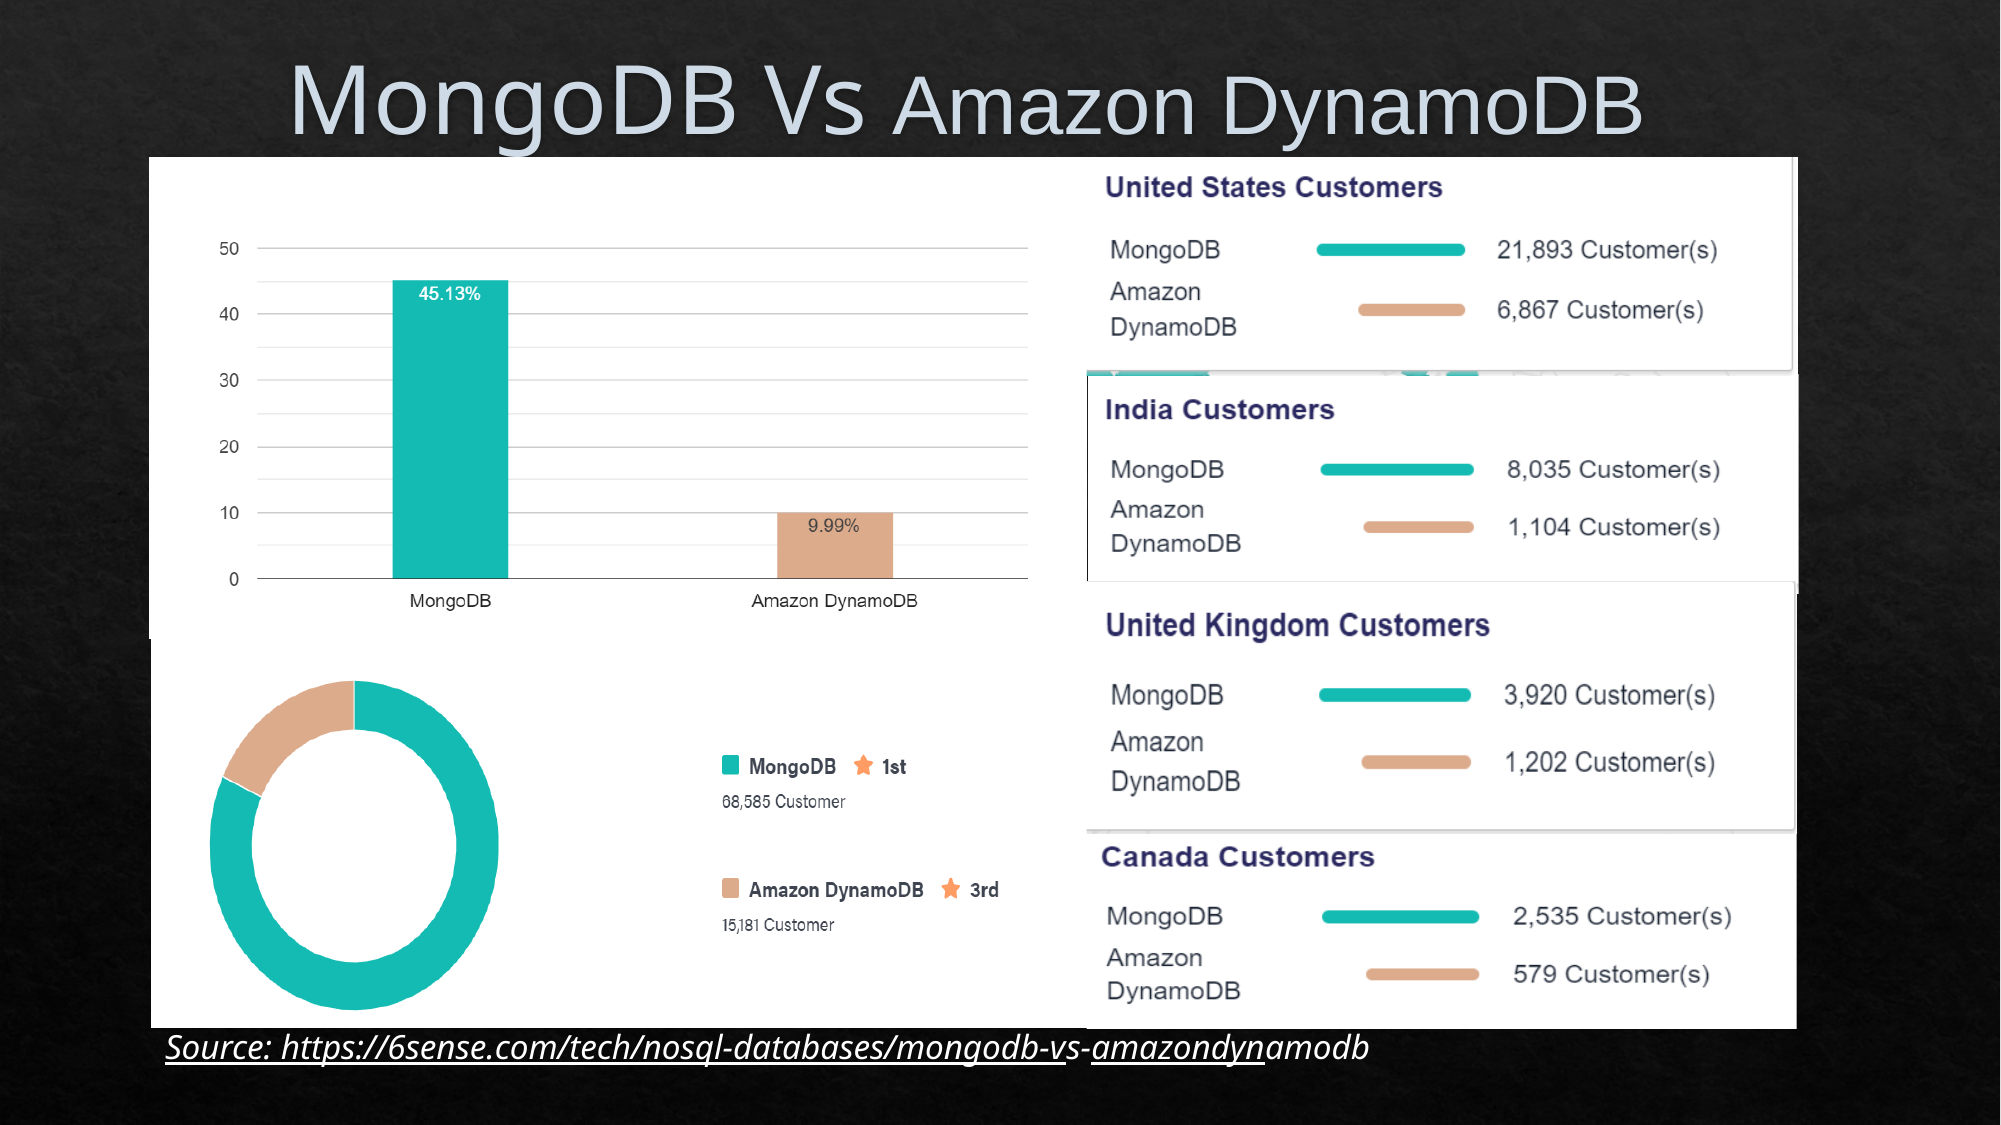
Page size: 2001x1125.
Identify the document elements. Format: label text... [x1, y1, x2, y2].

picture [148, 156, 1799, 1029]
title MongoDB Vs Amazon DynamoDB [117, 0, 1816, 207]
text_box Source: https://6sense.com/tech/nosql-databases/mongodb-vs-amazondynamodb [149, 1018, 1834, 1080]
